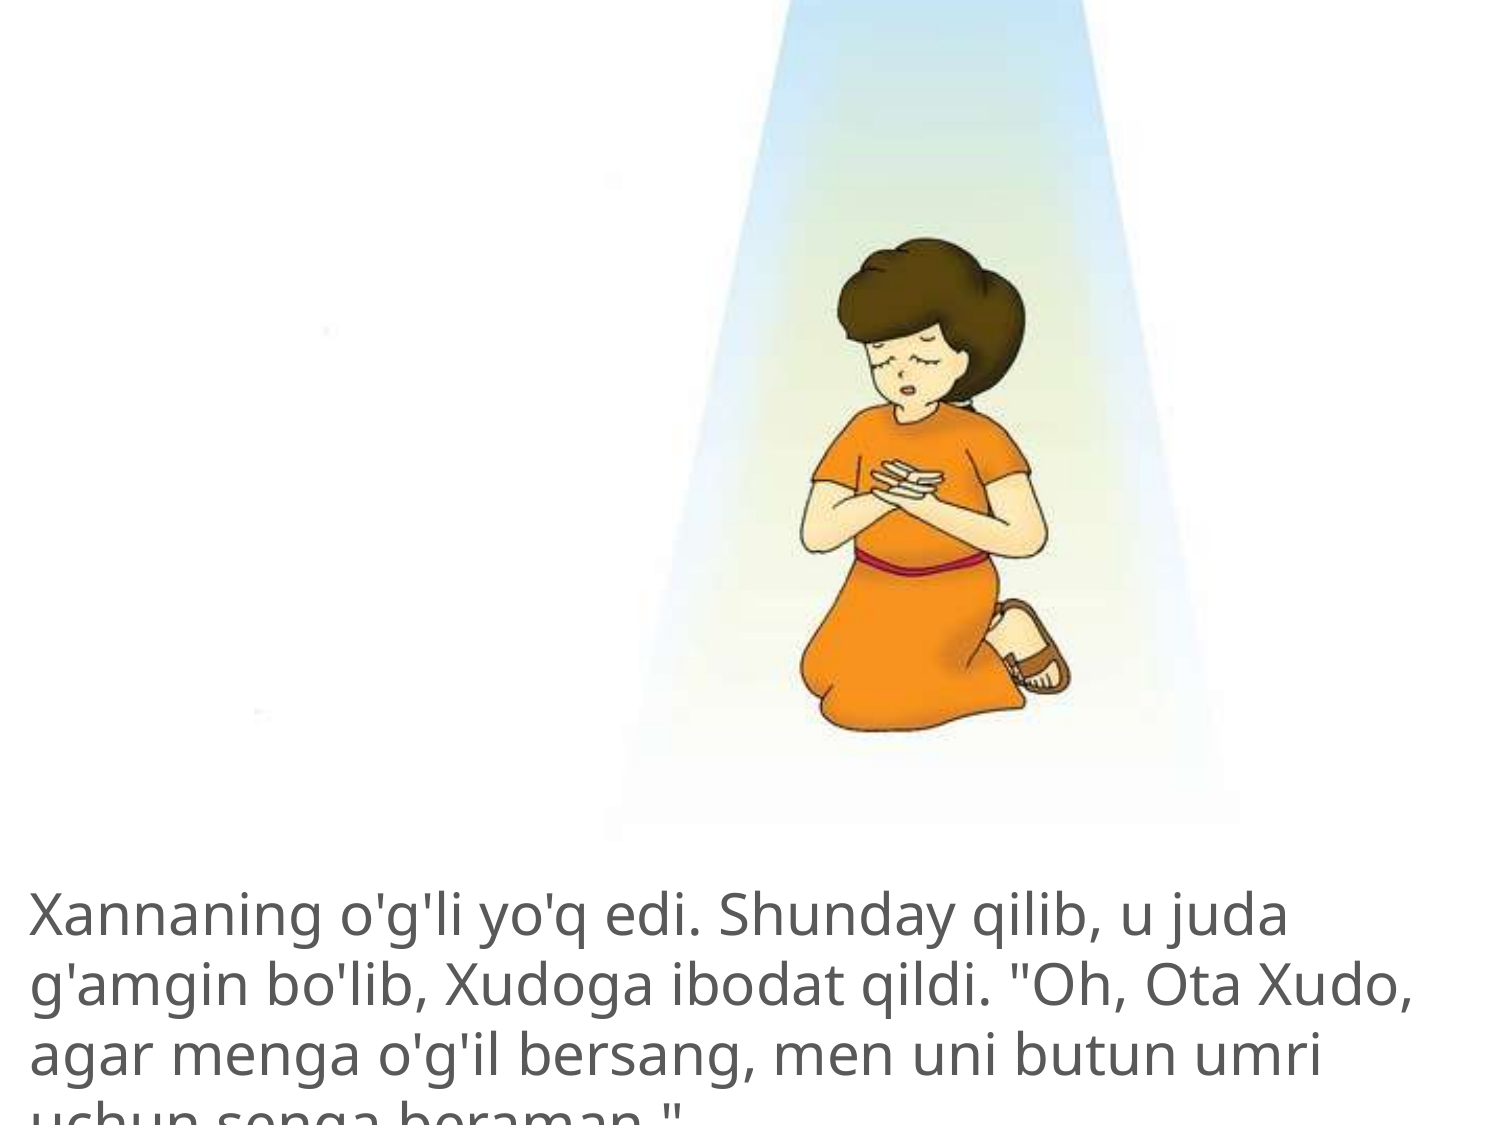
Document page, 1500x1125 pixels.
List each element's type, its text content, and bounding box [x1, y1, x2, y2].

picture [71, 0, 1429, 858]
text_box Xannaning o'g'li yo'q edi. Shunday qilib, u juda g'amgin bo'lib, Xudoga ibodat qildi. "Oh, Ota Xudo, agar menga o'g'il bersang, men uni butun umri uchun senga beraman." [14, 869, 1486, 1125]
